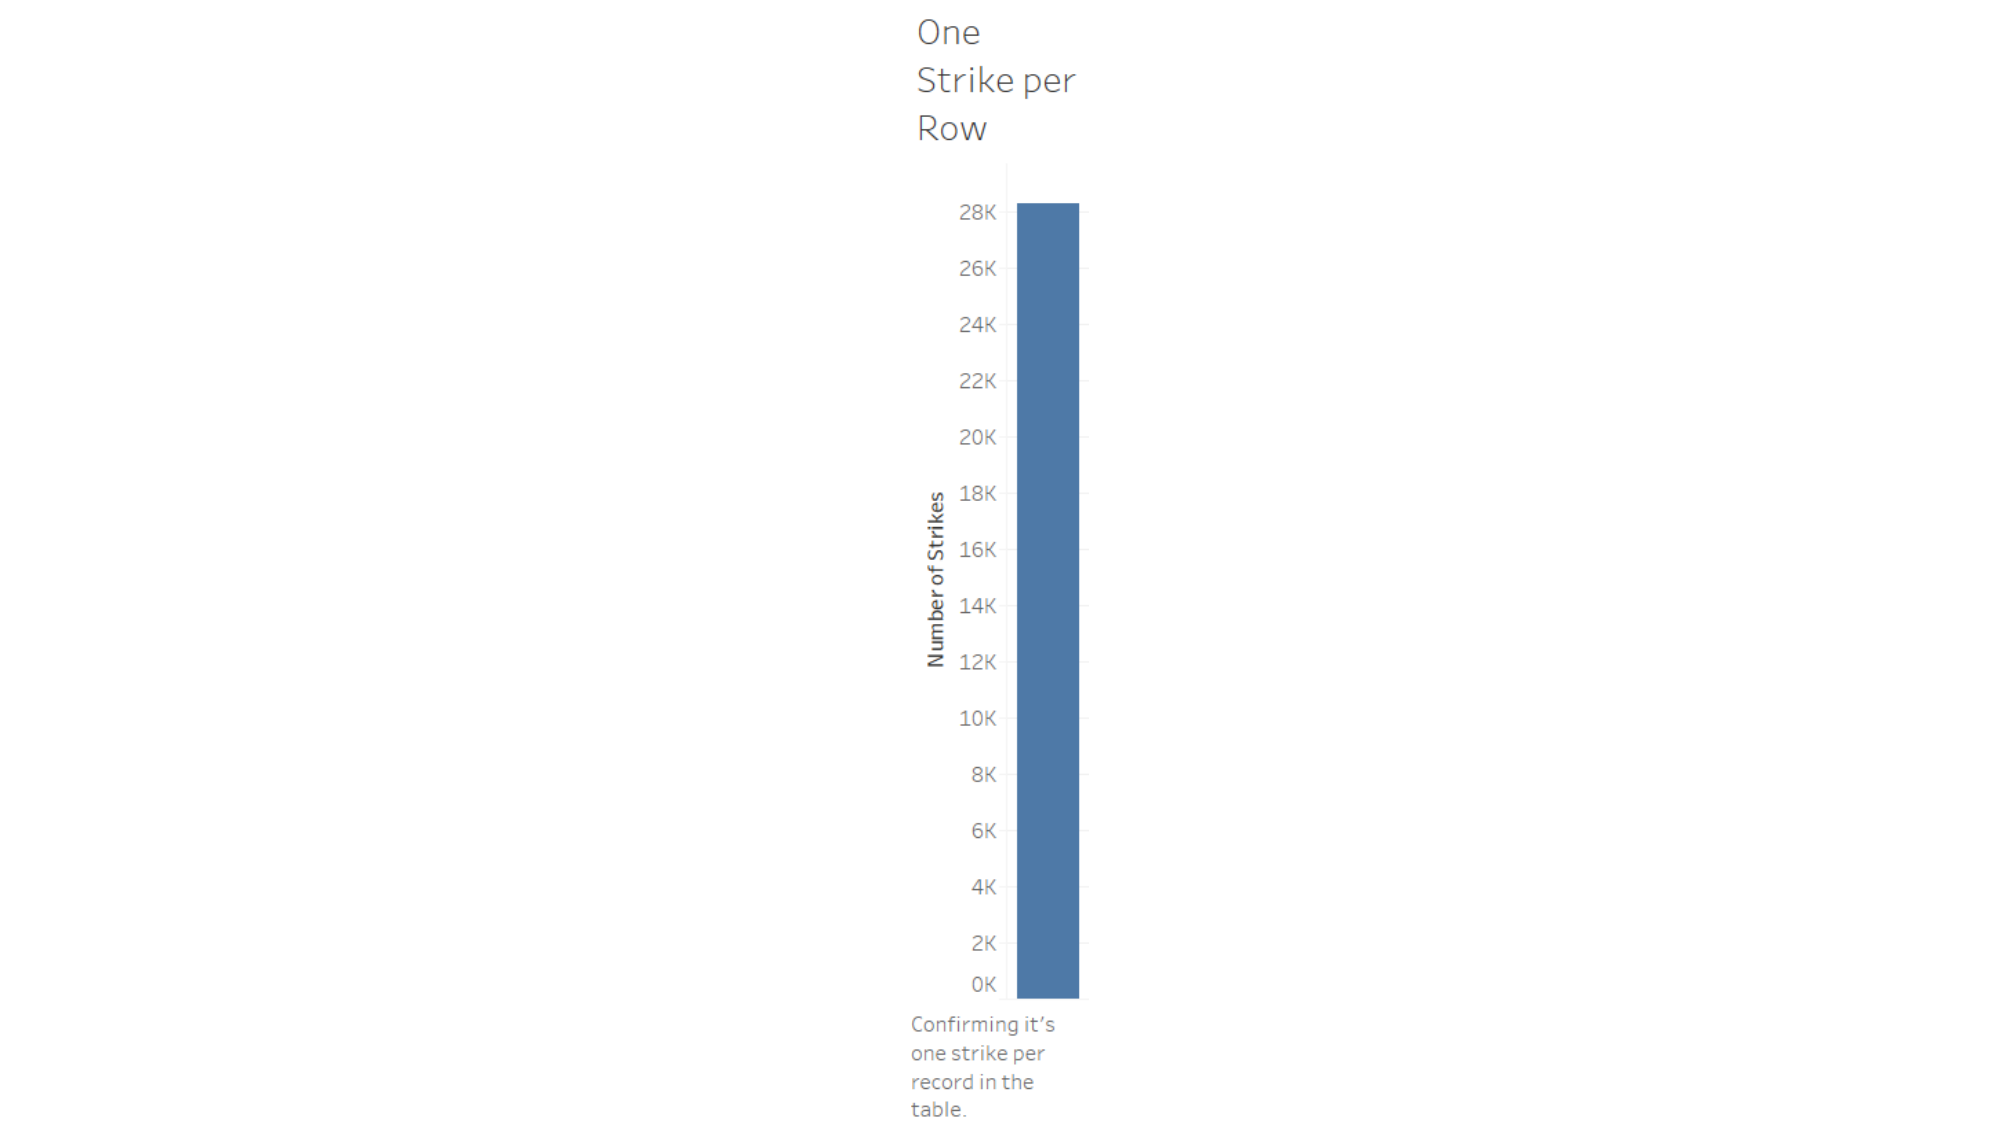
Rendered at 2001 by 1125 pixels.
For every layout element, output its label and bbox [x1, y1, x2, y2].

picture [911, 0, 1089, 1125]
